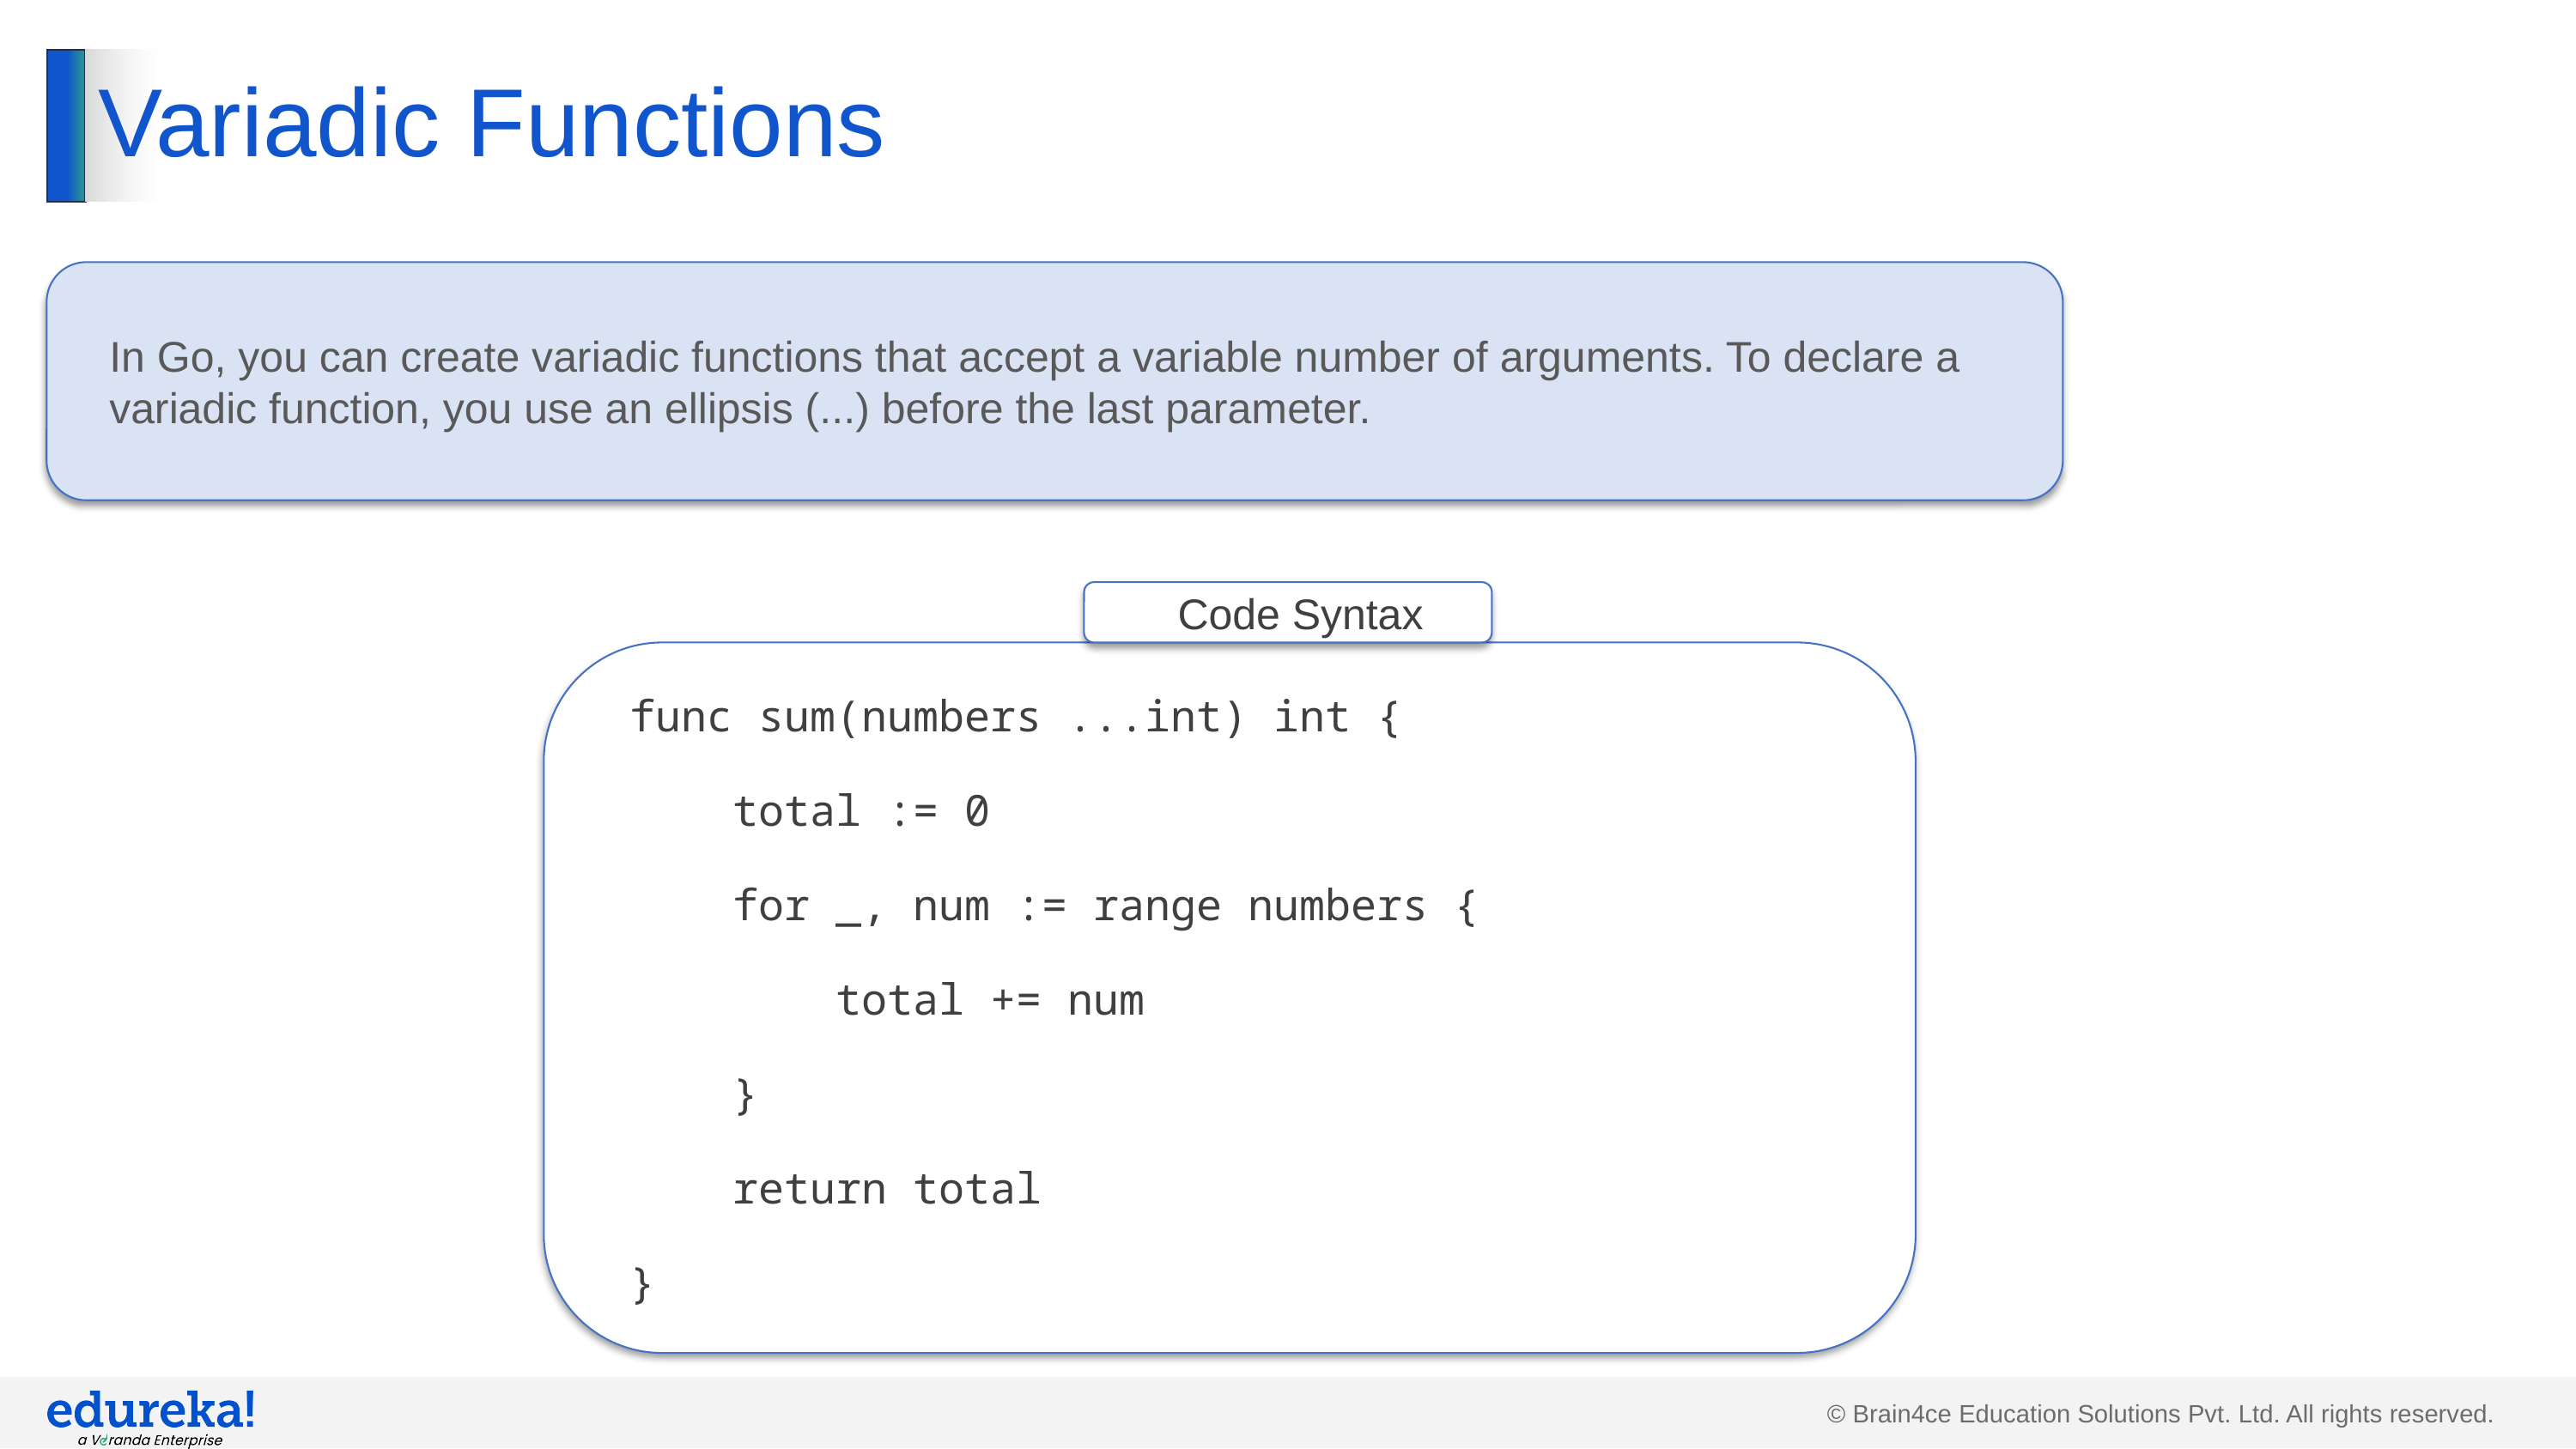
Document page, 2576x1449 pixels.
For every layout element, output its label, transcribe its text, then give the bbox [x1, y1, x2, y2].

text_box In Go, you can create variadic functions that accept a variable number of arguments. To declare a variadic function, you use an ellipsis (...) before the last parameter. [46, 262, 2063, 500]
text_box Code Syntax [1084, 582, 1492, 643]
text_box func sum(numbers ...int) int { total := 0 for _, num := range numbers { total += num } return total } [544, 642, 1916, 1354]
title Variadic Functions [85, 49, 2491, 202]
picture [47, 1391, 253, 1449]
